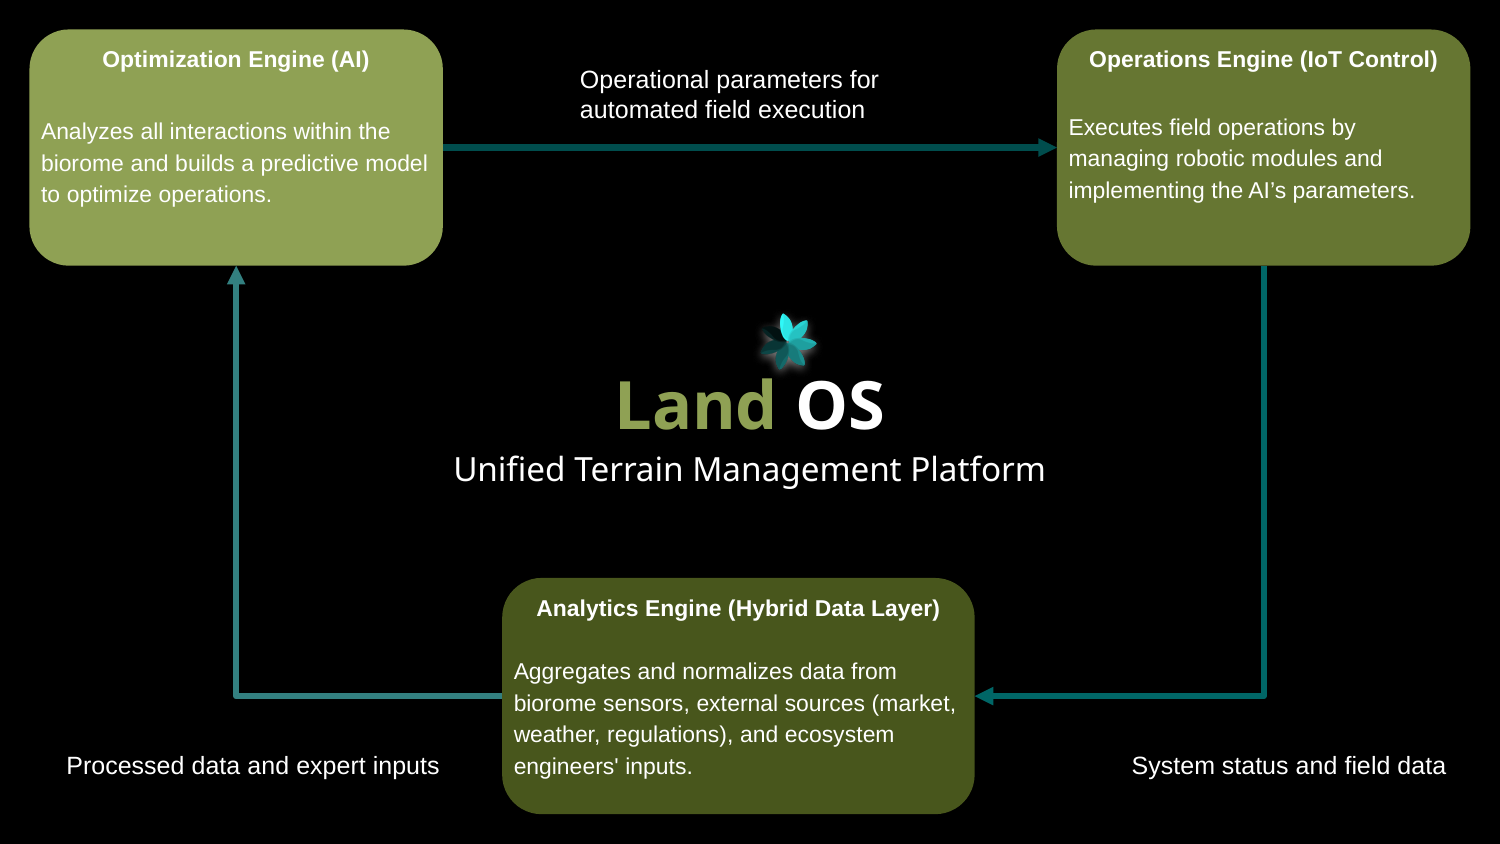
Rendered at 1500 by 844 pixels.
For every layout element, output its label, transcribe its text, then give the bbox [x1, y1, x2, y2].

text_box System status and field data [1116, 734, 1471, 786]
text_box Operations Engine (IoT Control) Executes field operations by managing robotic modules and implementing the AI’s parameters. [1056, 29, 1471, 266]
text_box Operational parameters for automated field execution [564, 48, 1013, 136]
picture [760, 313, 817, 371]
text_box Processed data and expert inputs [50, 734, 459, 791]
text_box Optimization Engine (AI) Analyzes all interactions within the biorome and builds a predictive model to optimize operations. [29, 29, 443, 266]
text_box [974, 265, 1264, 697]
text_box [153, 347, 585, 615]
text_box Analytics Engine (Hybrid Data Layer) Aggregates and normalizes data from biorome sensors, external sources (market, weather, regulations), and ecosystem engineers' inputs. [502, 577, 975, 815]
text_box Land OS Unified Terrain Management Platform [403, 335, 969, 487]
